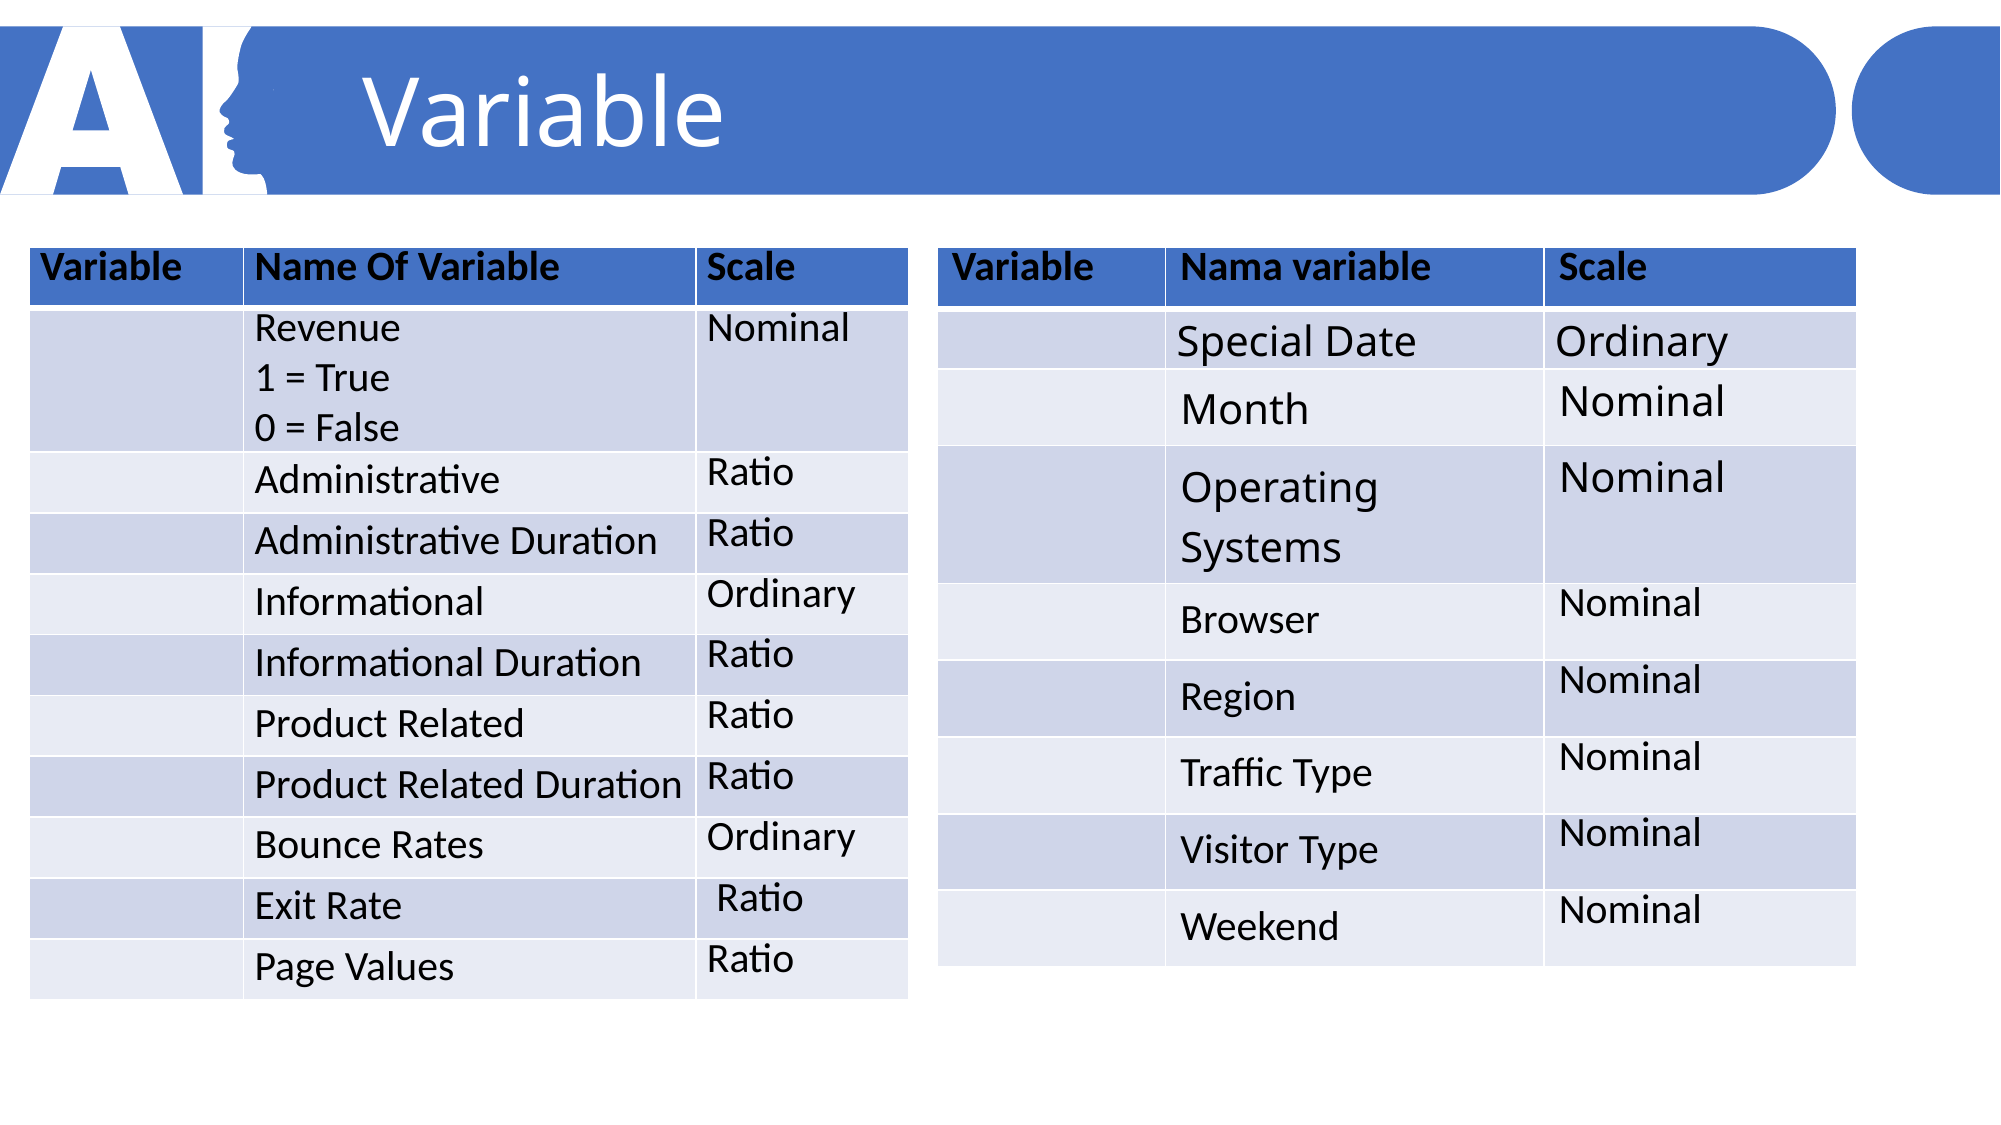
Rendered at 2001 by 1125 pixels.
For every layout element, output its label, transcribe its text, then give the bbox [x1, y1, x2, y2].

list Variable [347, 55, 1952, 175]
